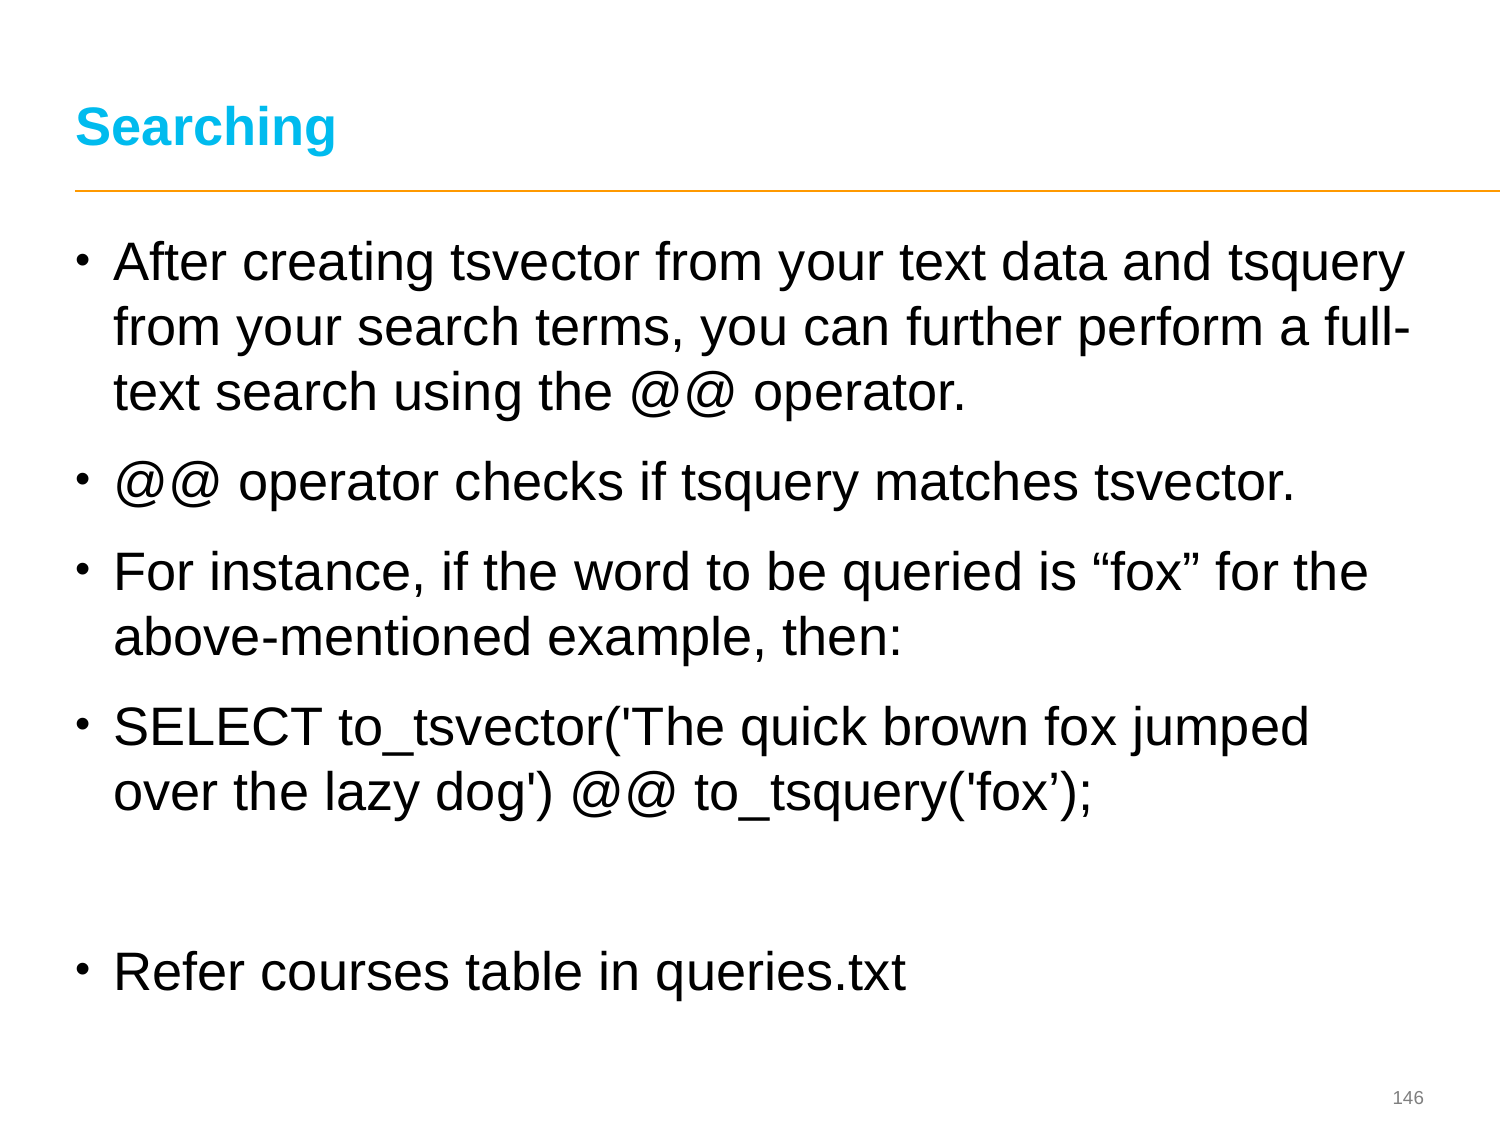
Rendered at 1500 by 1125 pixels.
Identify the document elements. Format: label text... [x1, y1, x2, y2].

list After creating tsvector from your text data and tsquery from your search terms, you can further perform a full-text search using the @@ operator. @@ operator checks if tsquery matches tsvector. For instance, if the word to be queried is “fox” for the above-mentioned example, then: SELECT to_tsvector('The quick brown fox jumped over the lazy dog') @@ to_tsquery('fox’); Refer courses table in queries.txt [75, 226, 1425, 1018]
title Searching [75, 27, 1422, 157]
